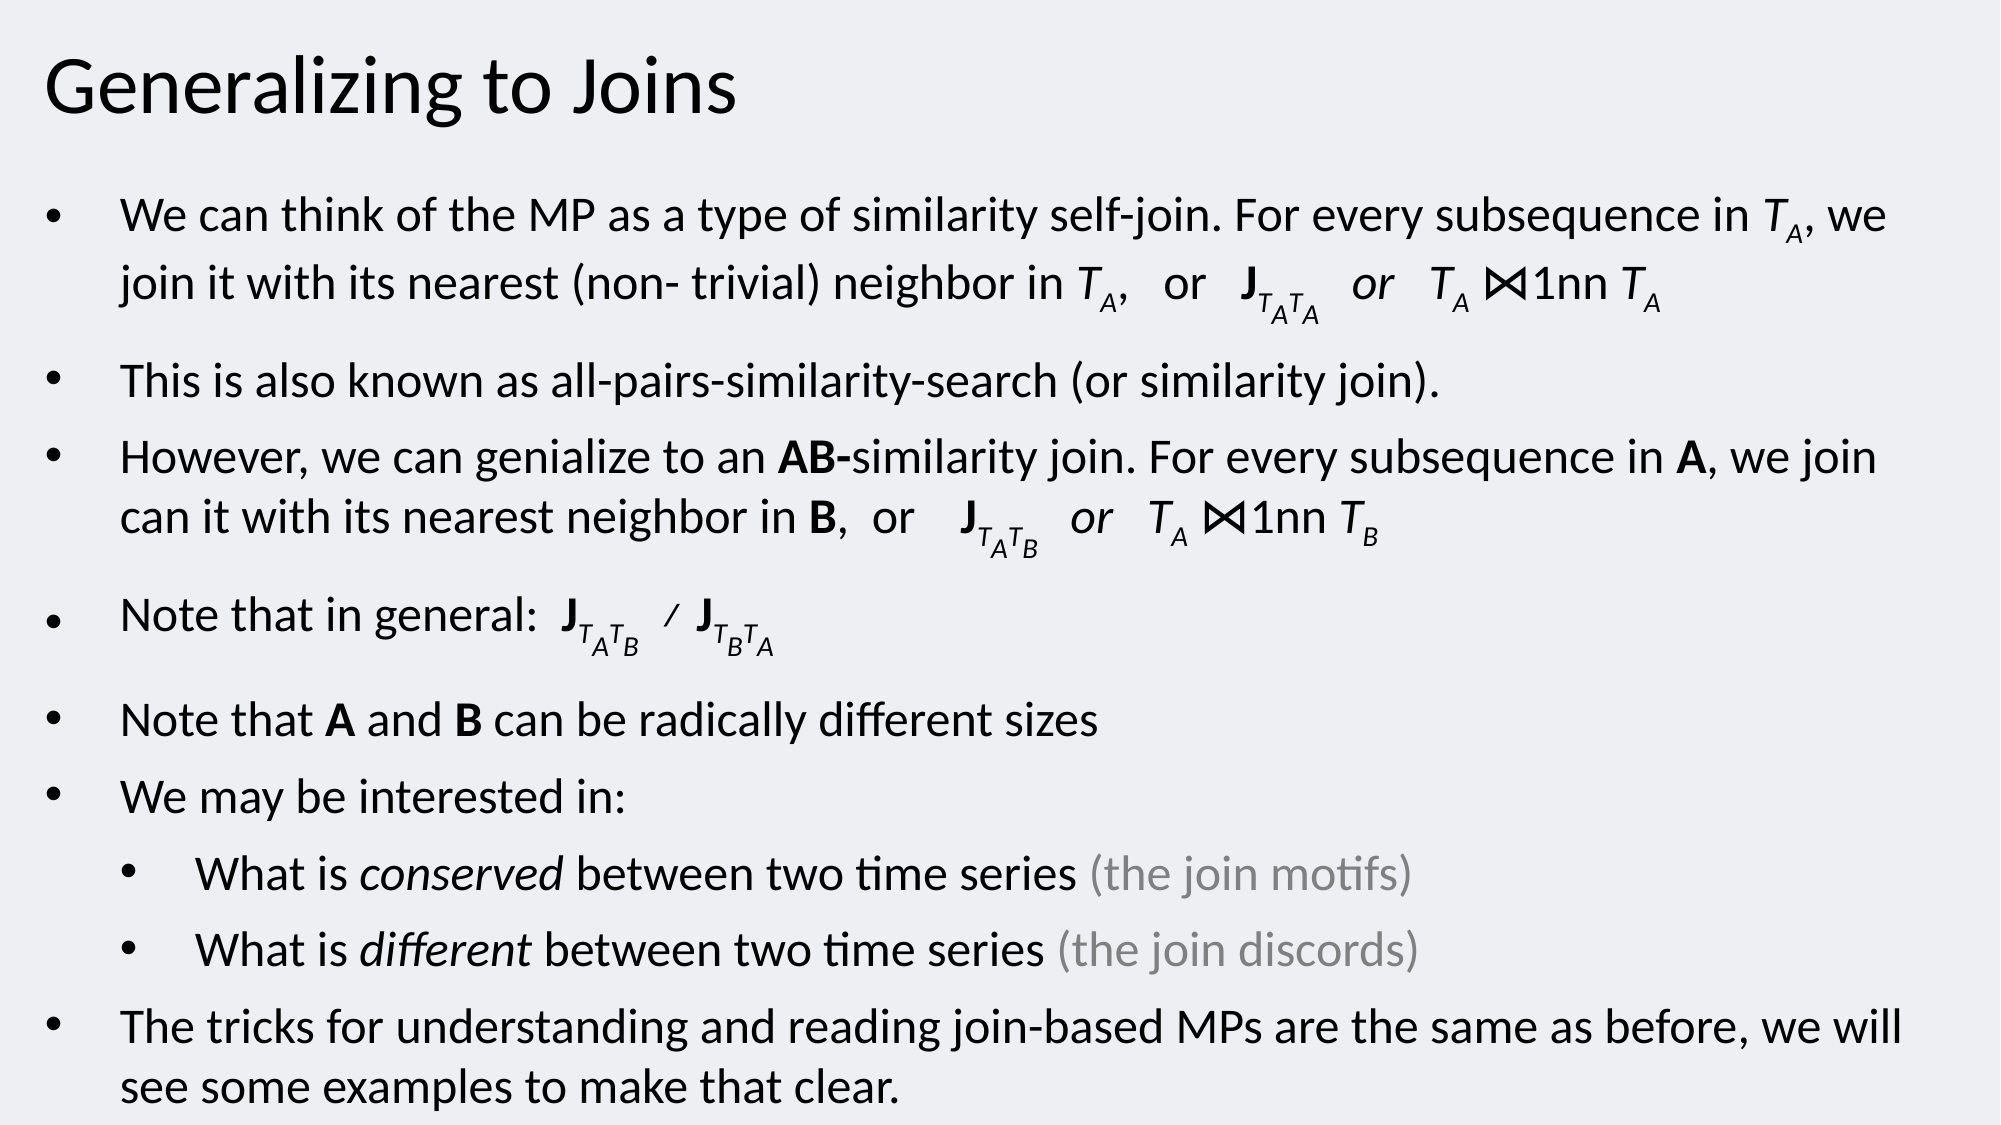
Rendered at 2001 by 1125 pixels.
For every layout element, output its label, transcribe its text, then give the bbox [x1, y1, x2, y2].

text_box Generalizing to Joins [30, 22, 952, 173]
text_box We can think of the MP as a type of similarity self-join. For every subsequence in TA, we join it with its nearest (non- trivial) neighbor in TA, or JTATA or TA ⋈1nn TA This is also known as all-pairs-similarity-search (or similarity join). However, we can genialize to an AB-similarity join. For every subsequence in A, we join can it with its nearest neighbor in B, or JTATB or TA ⋈1nn TB Note that in general: JTATB ≠ JTBTA Note that A and B can be radically different sizes We may be interested in: What is conserved between two time series (the join motifs) What is different between two time series (the join discords) The tricks for understanding and reading join-based MPs are the same as before, we will see some examples to make that clear. [30, 173, 1967, 1125]
